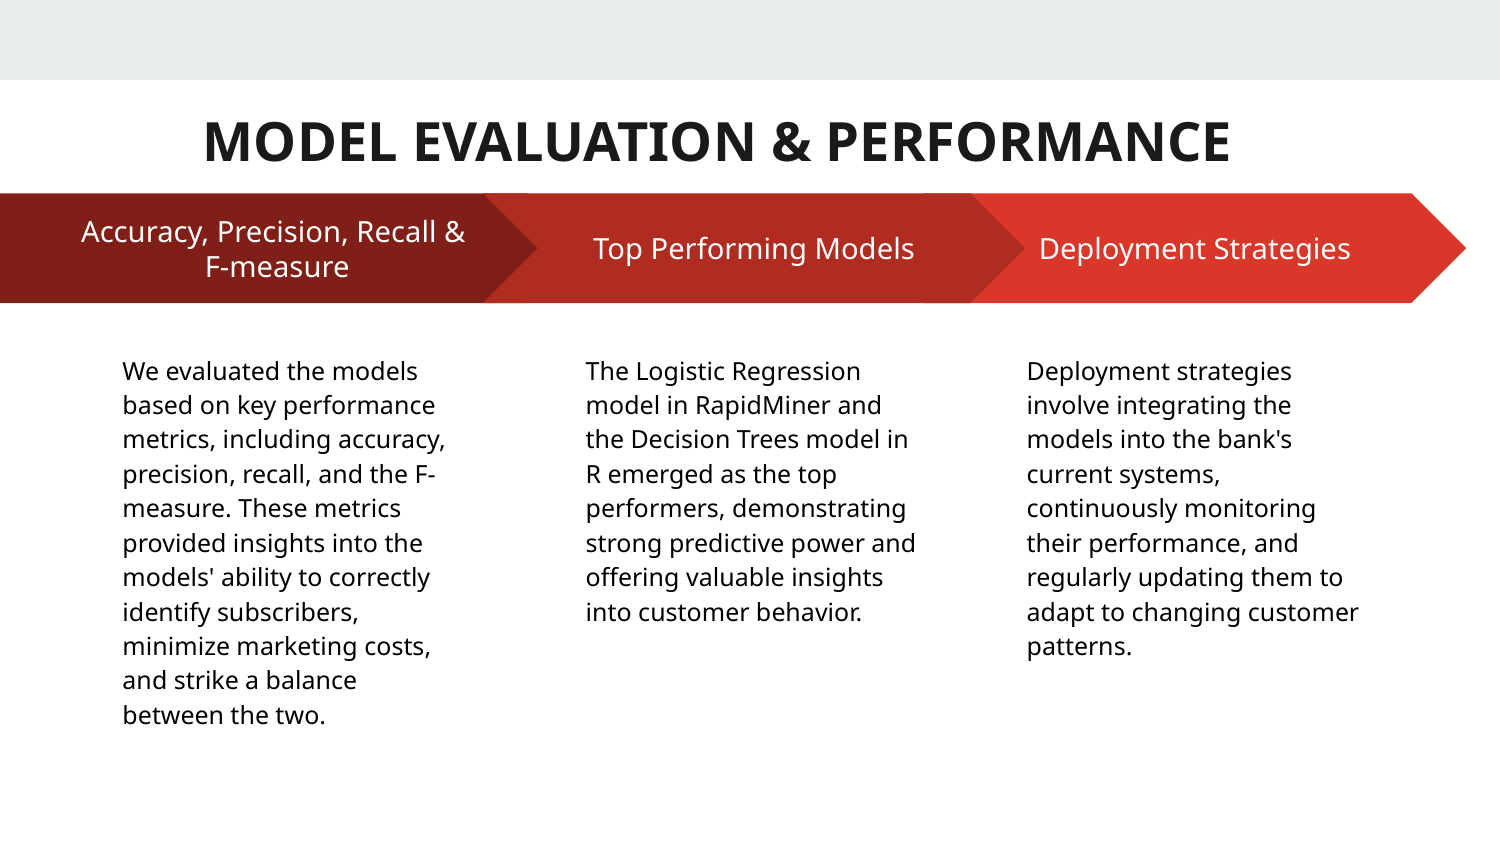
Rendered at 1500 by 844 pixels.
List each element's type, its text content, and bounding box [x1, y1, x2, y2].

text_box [482, 193, 1026, 765]
text_box MODEL EVALUATION & PERFORMANCE [187, 92, 1321, 191]
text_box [0, 193, 480, 765]
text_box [1026, 193, 1467, 765]
